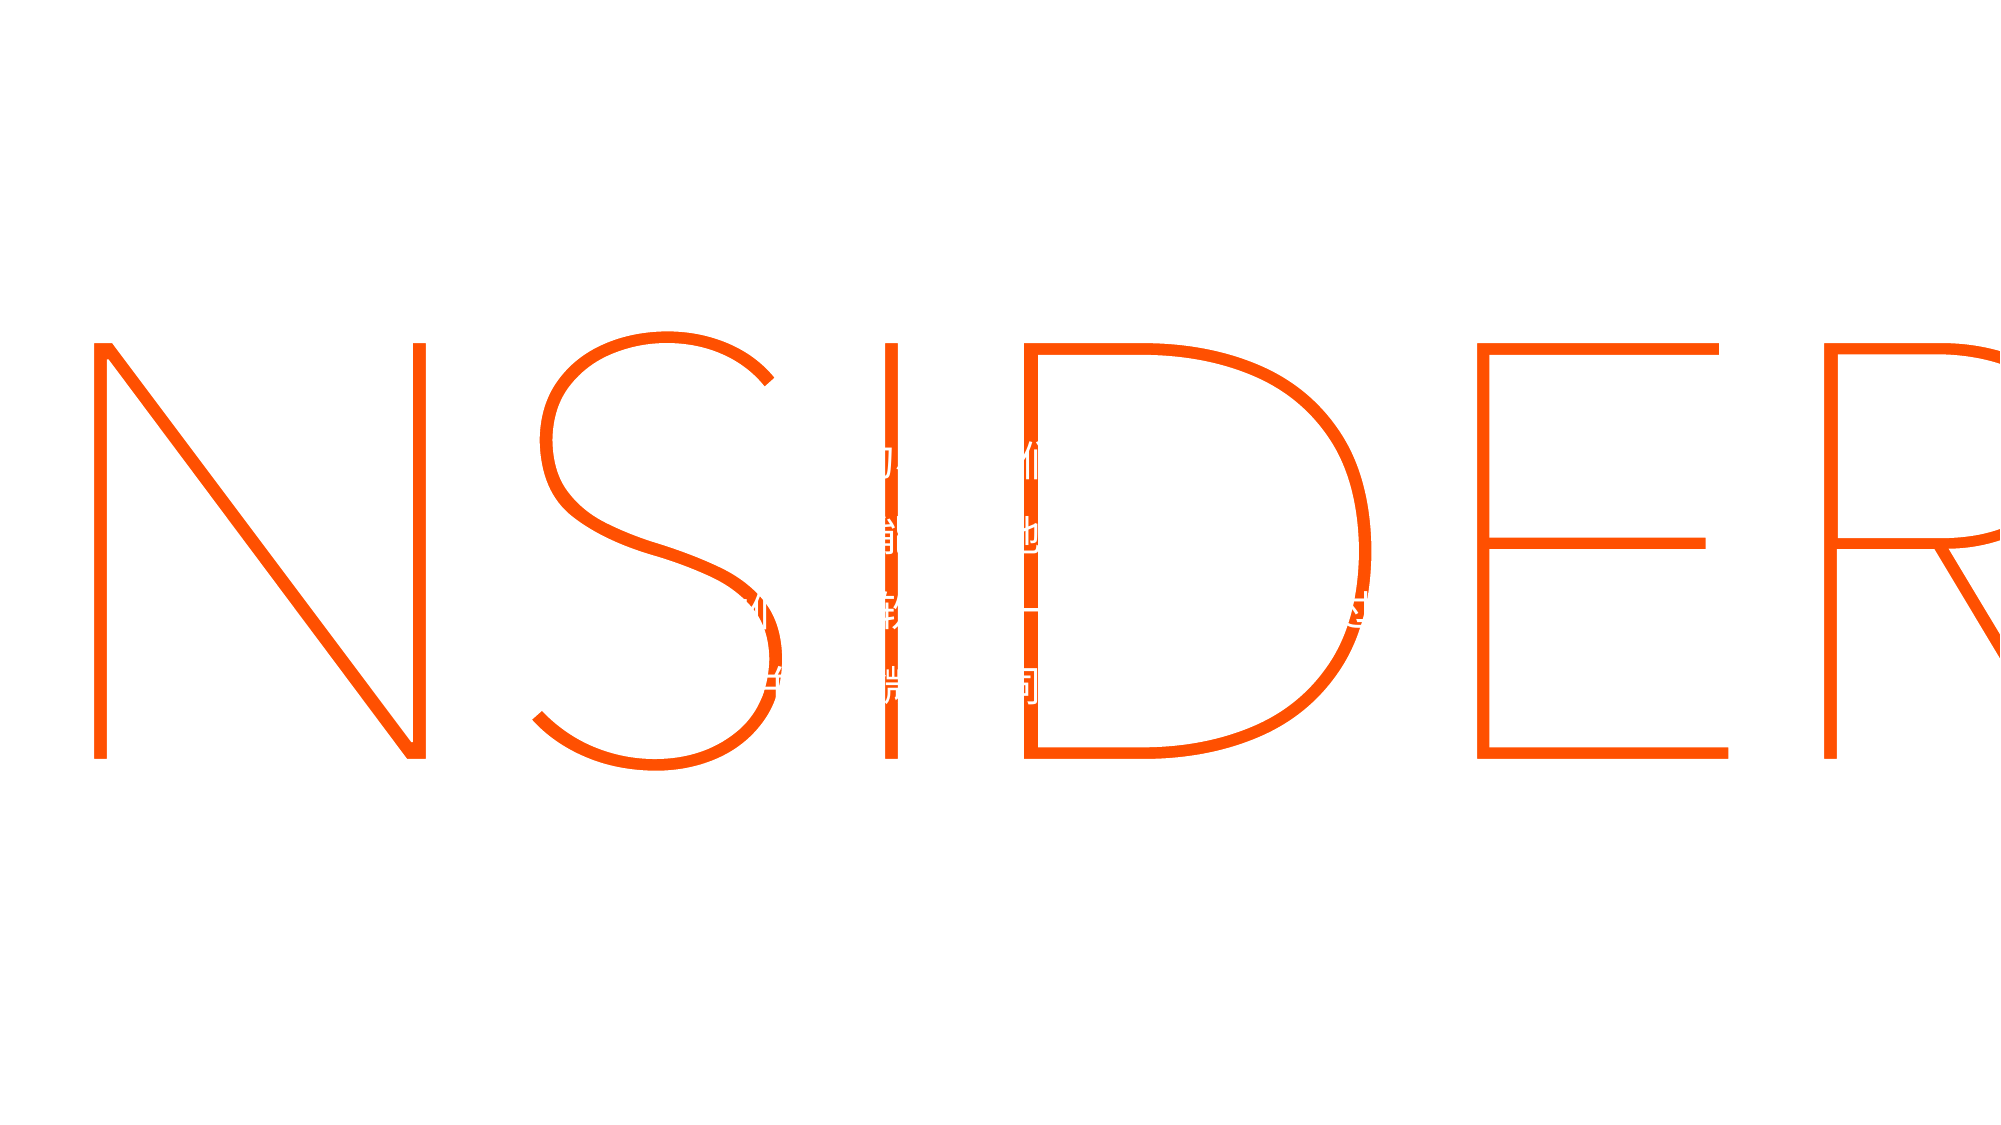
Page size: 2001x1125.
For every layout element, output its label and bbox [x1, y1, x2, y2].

text_box [0, 0, 2000, 1125]
